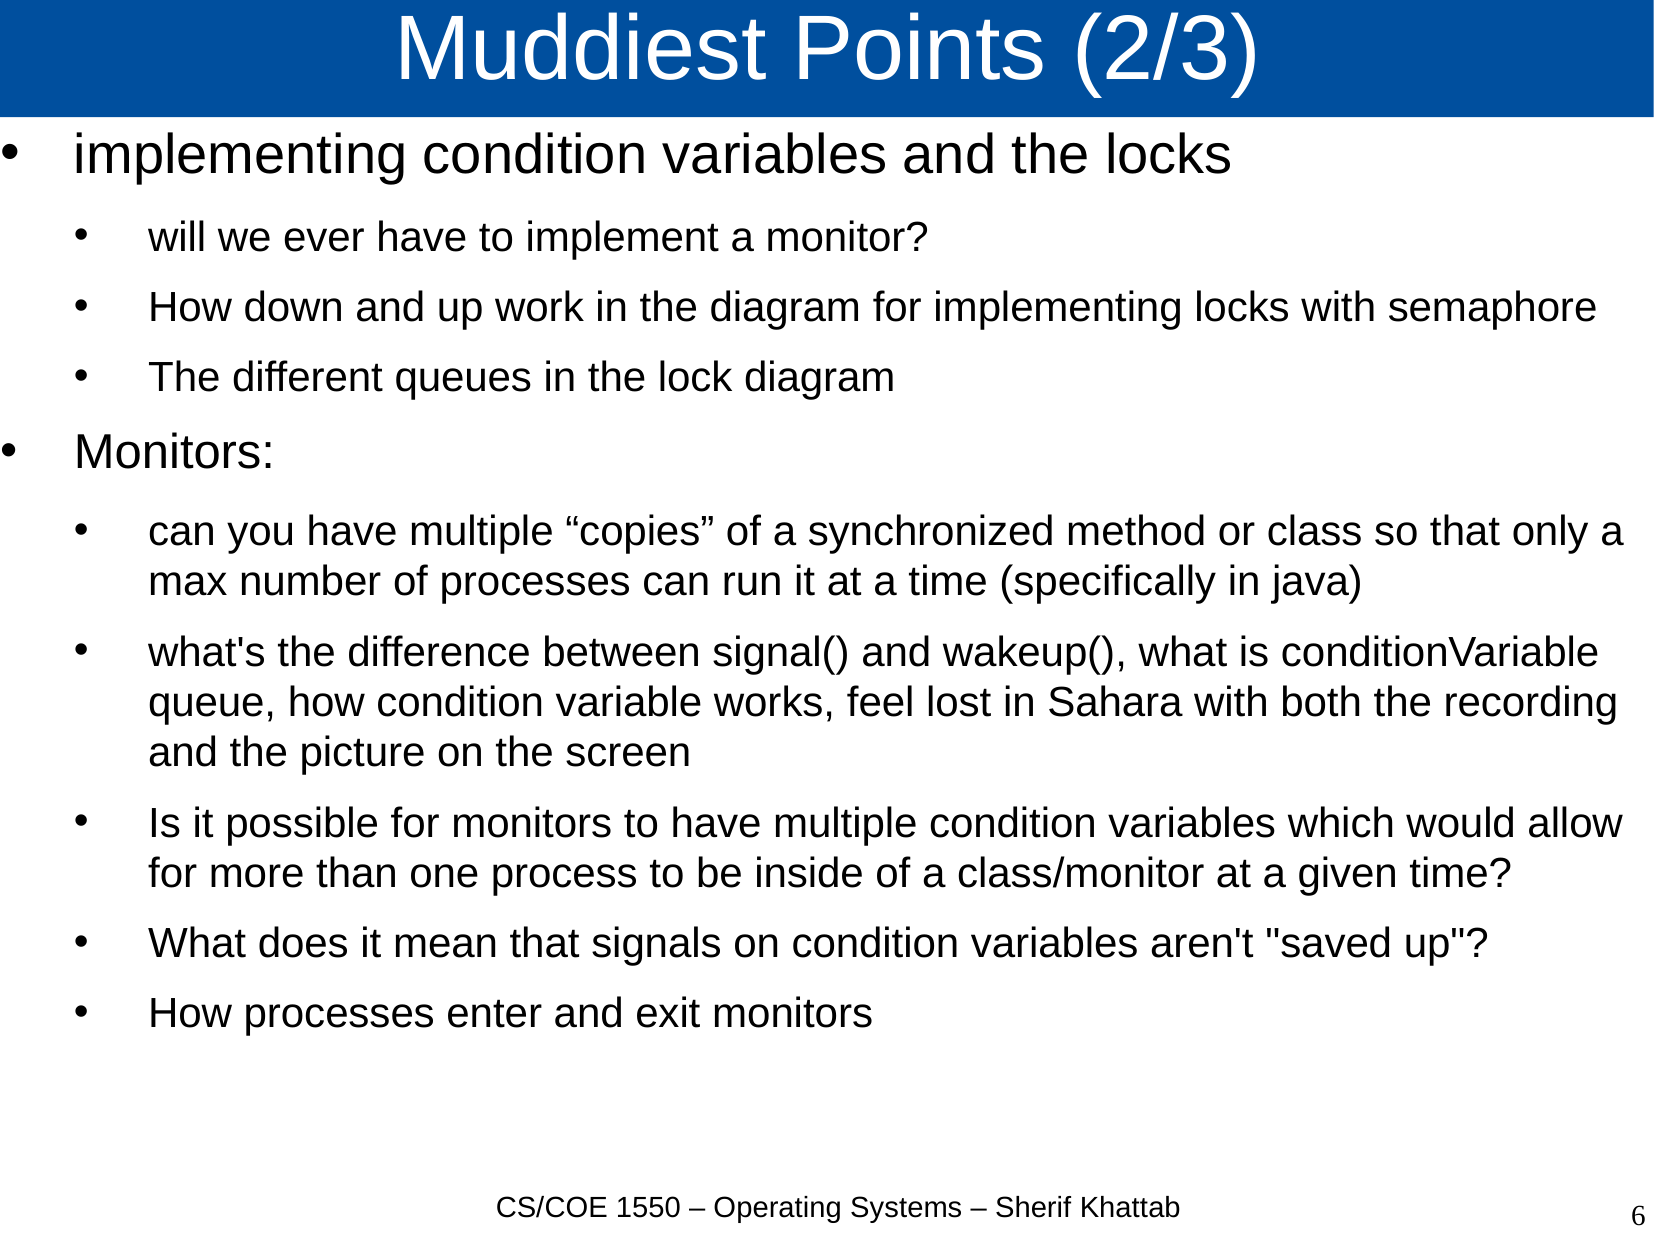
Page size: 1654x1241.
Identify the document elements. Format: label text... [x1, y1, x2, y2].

list implementing condition variables and the locks will we ever have to implement a monitor? How down and up work in the diagram for implementing locks with semaphore The different queues in the lock diagram Monitors: can you have multiple “copies” of a synchronized method or class so that only a max number of processes can run it at a time (specifically in java) what's the difference between signal() and wakeup(), what is conditionVariable queue, how condition variable works, feel lost in Sahara with both the recording and the picture on the screen Is it possible for monitors to have multiple condition variables which would allow for more than one process to be inside of a class/monitor at a given time? What does it mean that signals on condition variables aren't "saved up"? How processes enter and exit monitors [0, 117, 1654, 1195]
slide_number 6 [1265, 1198, 1647, 1241]
footer CS/COE 1550 – Operating Systems – Sherif Khattab [460, 1190, 1217, 1241]
title Muddiest Points (2/3) [0, 0, 1654, 117]
